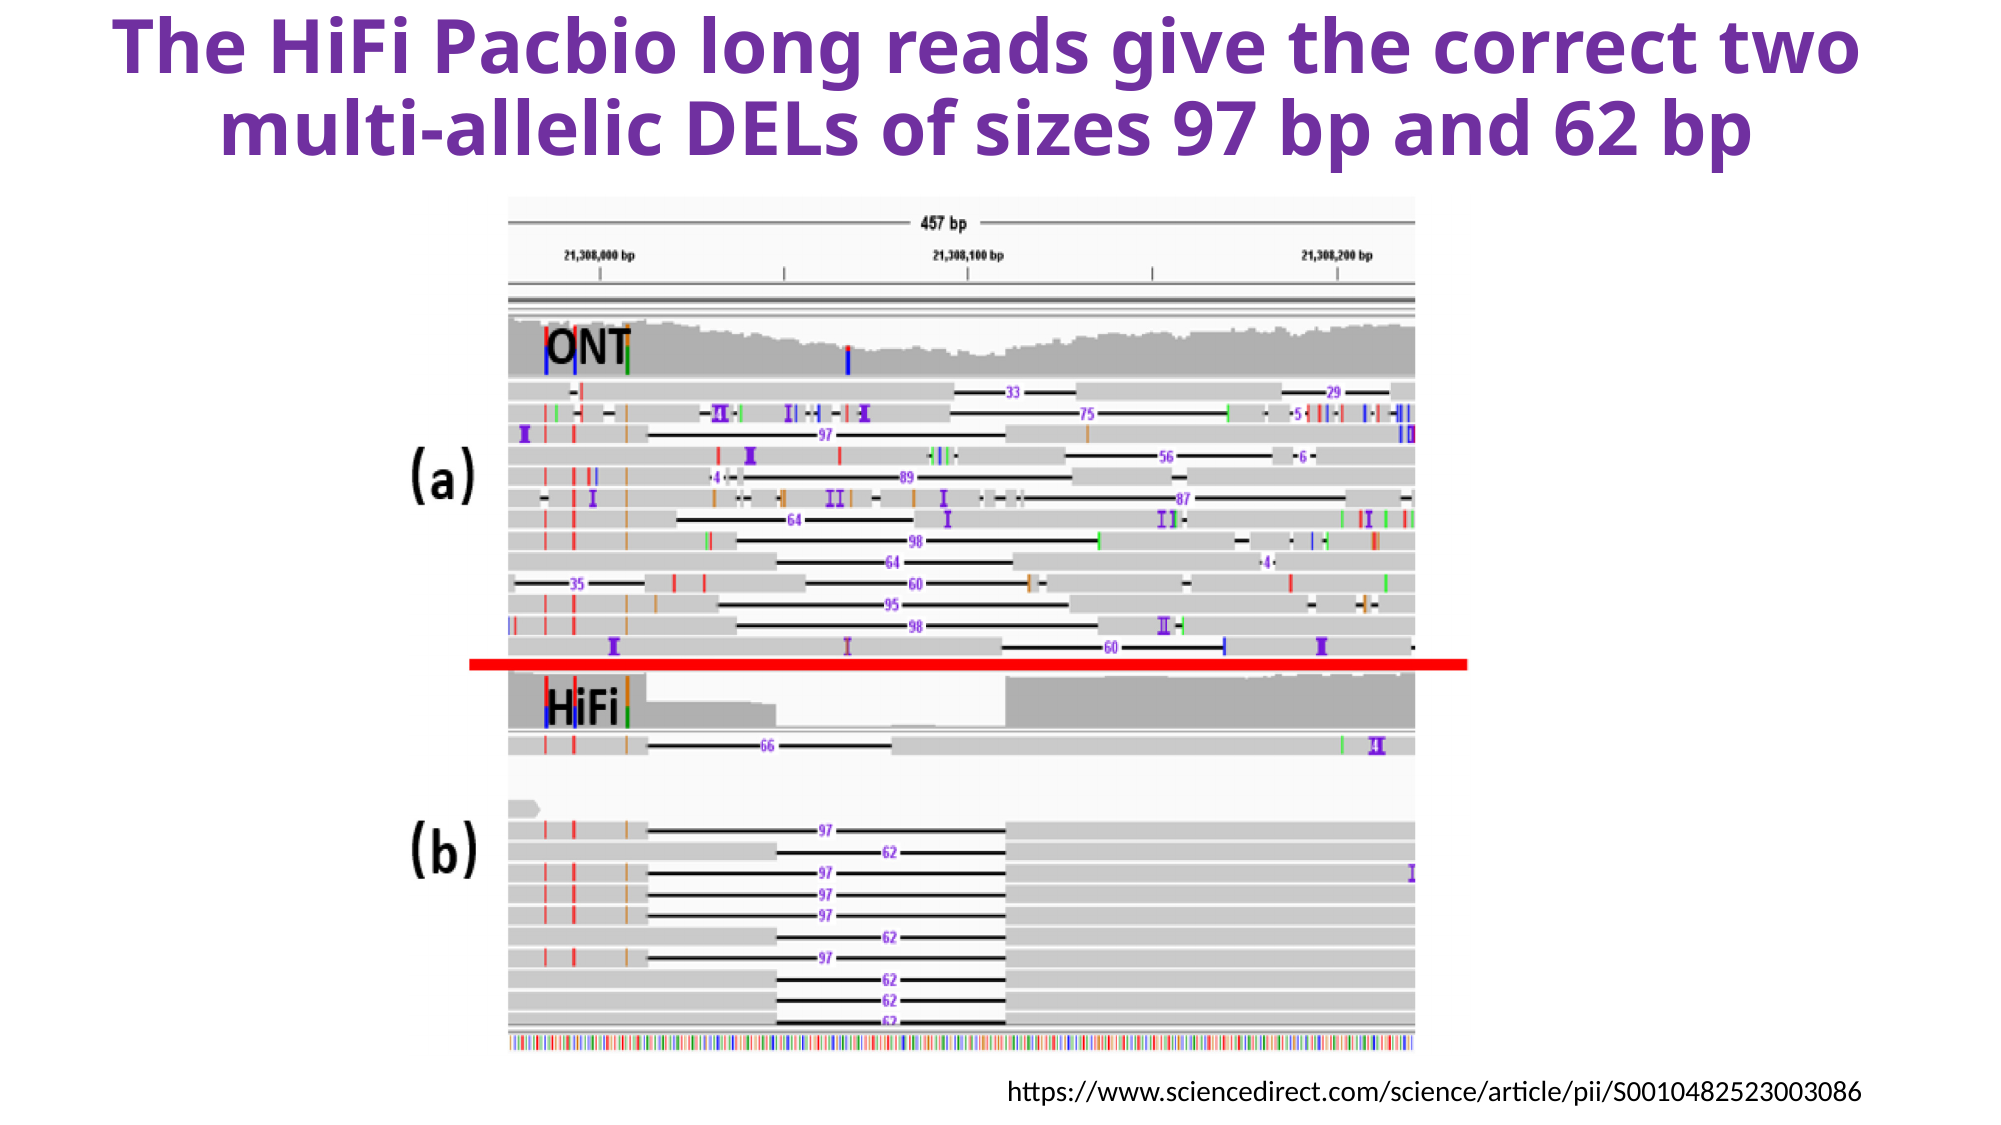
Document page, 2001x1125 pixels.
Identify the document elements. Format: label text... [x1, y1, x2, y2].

title The HiFi Pacbio long reads give the correct two multi-allelic DELs of sizes 97 bp and 62 bp [43, 34, 1932, 146]
text_box https://www.sciencedirect.com/science/article/pii/S0010482523003086 [191, 1064, 1878, 1115]
picture [409, 194, 1471, 1056]
